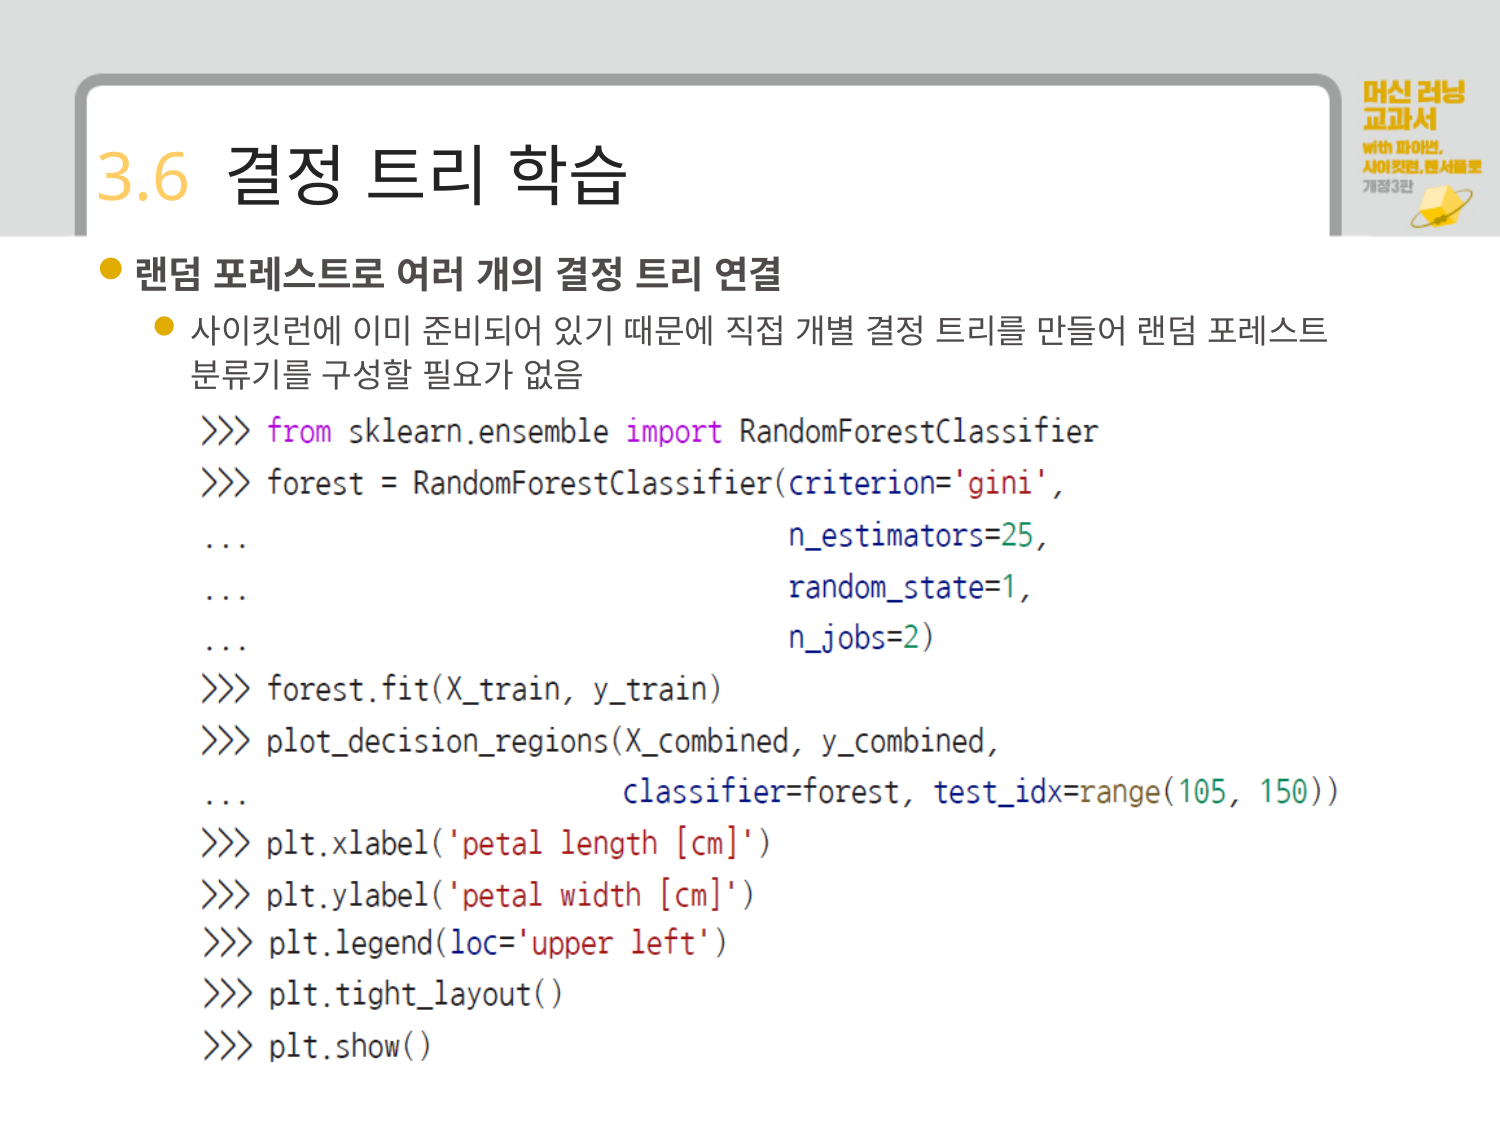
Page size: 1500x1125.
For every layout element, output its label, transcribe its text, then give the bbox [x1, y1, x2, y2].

list 랜덤 포레스트로 여러 개의 결정 트리 연결 사이킷런에 이미 준비되어 있기 때문에 직접 개별 결정 트리를 만들어 랜덤 포레스트 분류기를 구성할 필요가 없음 [81, 239, 1450, 1054]
picture [0, 0, 1500, 1125]
title 3.6 결정 트리 학습 [81, 90, 1412, 222]
